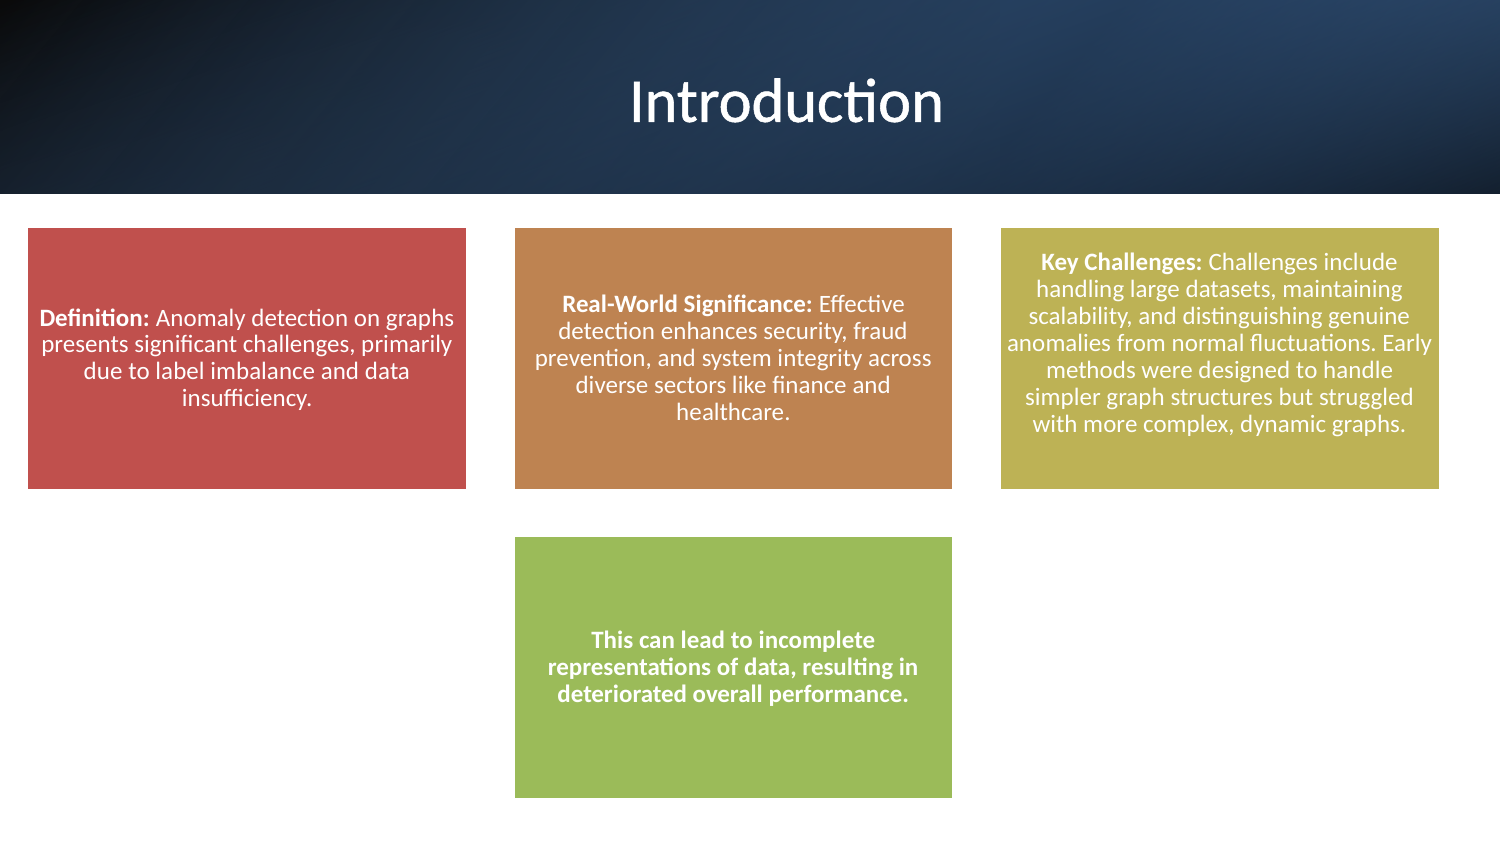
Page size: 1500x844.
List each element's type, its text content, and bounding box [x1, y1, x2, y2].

title Introduction [168, 42, 1405, 151]
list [18, 225, 1450, 802]
text_box [0, 0, 1500, 196]
text_box [0, 196, 1500, 844]
